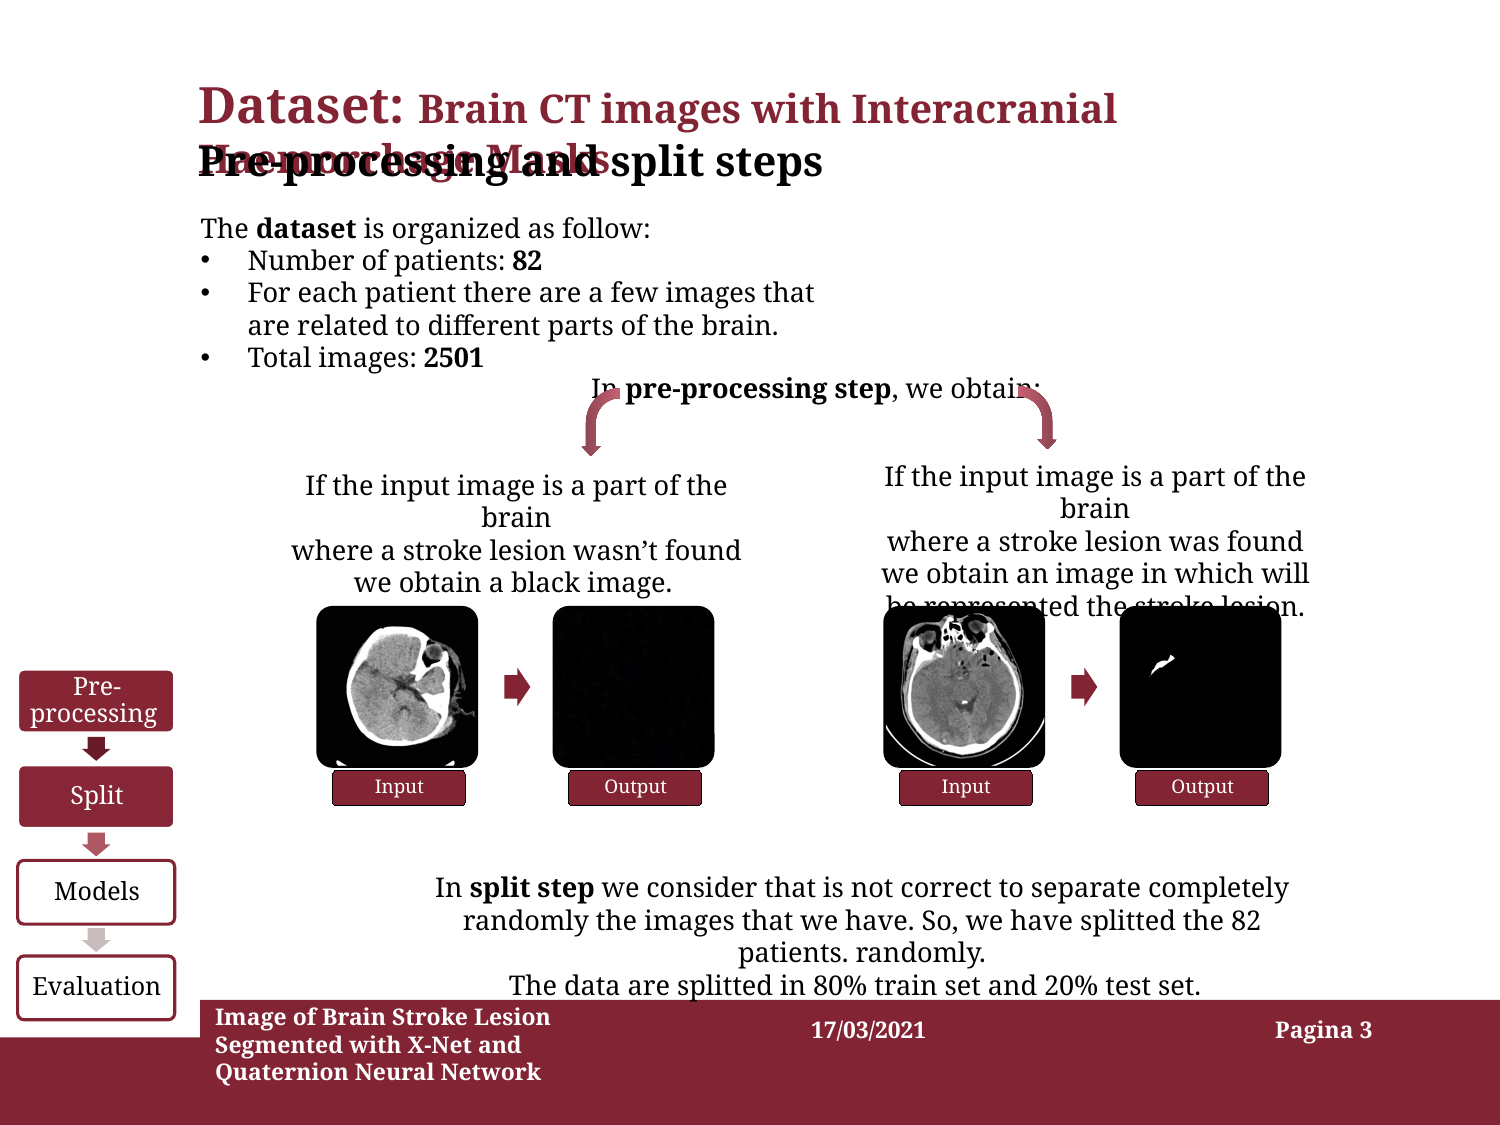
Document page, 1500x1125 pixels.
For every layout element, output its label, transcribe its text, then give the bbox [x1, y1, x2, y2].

text_box [320, 103, 351, 127]
text_box [1018, 386, 1058, 450]
text_box If the input image is a part of the brain where a stroke lesion wasn’t found we obtain a black image. [271, 460, 762, 606]
text_box If the input image is a part of the brain where a stroke lesion was found we obtain an image in which will be represented the stroke lesion. [850, 451, 1341, 629]
text_box [581, 388, 621, 457]
text_box The dataset is organized as follow: Number of patients: 82 For each patient there are a few images that are related to different parts of the brain. Total images: 2501 [185, 203, 1401, 414]
text_box Pre-processing and split steps [183, 127, 1398, 193]
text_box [17, 668, 175, 1021]
slide_number Pagina 3 [1074, 1008, 1388, 1084]
footer Image of Brain Stroke Lesion Segmented with X-Net and Quaternion Neural Network [200, 995, 675, 1071]
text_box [883, 514, 1294, 894]
text_box In split step we consider that is not correct to separate completely randomly the images that we have. So, we have splitted the 82 patients. randomly. The data are splitted in 80% train set and 20% test set. [407, 863, 1317, 1009]
title Dataset: Brain CT images with Interacranial Haemorrhage Masks [183, 66, 1400, 150]
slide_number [712, 1008, 1025, 1084]
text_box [316, 514, 727, 894]
text_box In pre-processing step, we obtain: [208, 364, 1424, 412]
